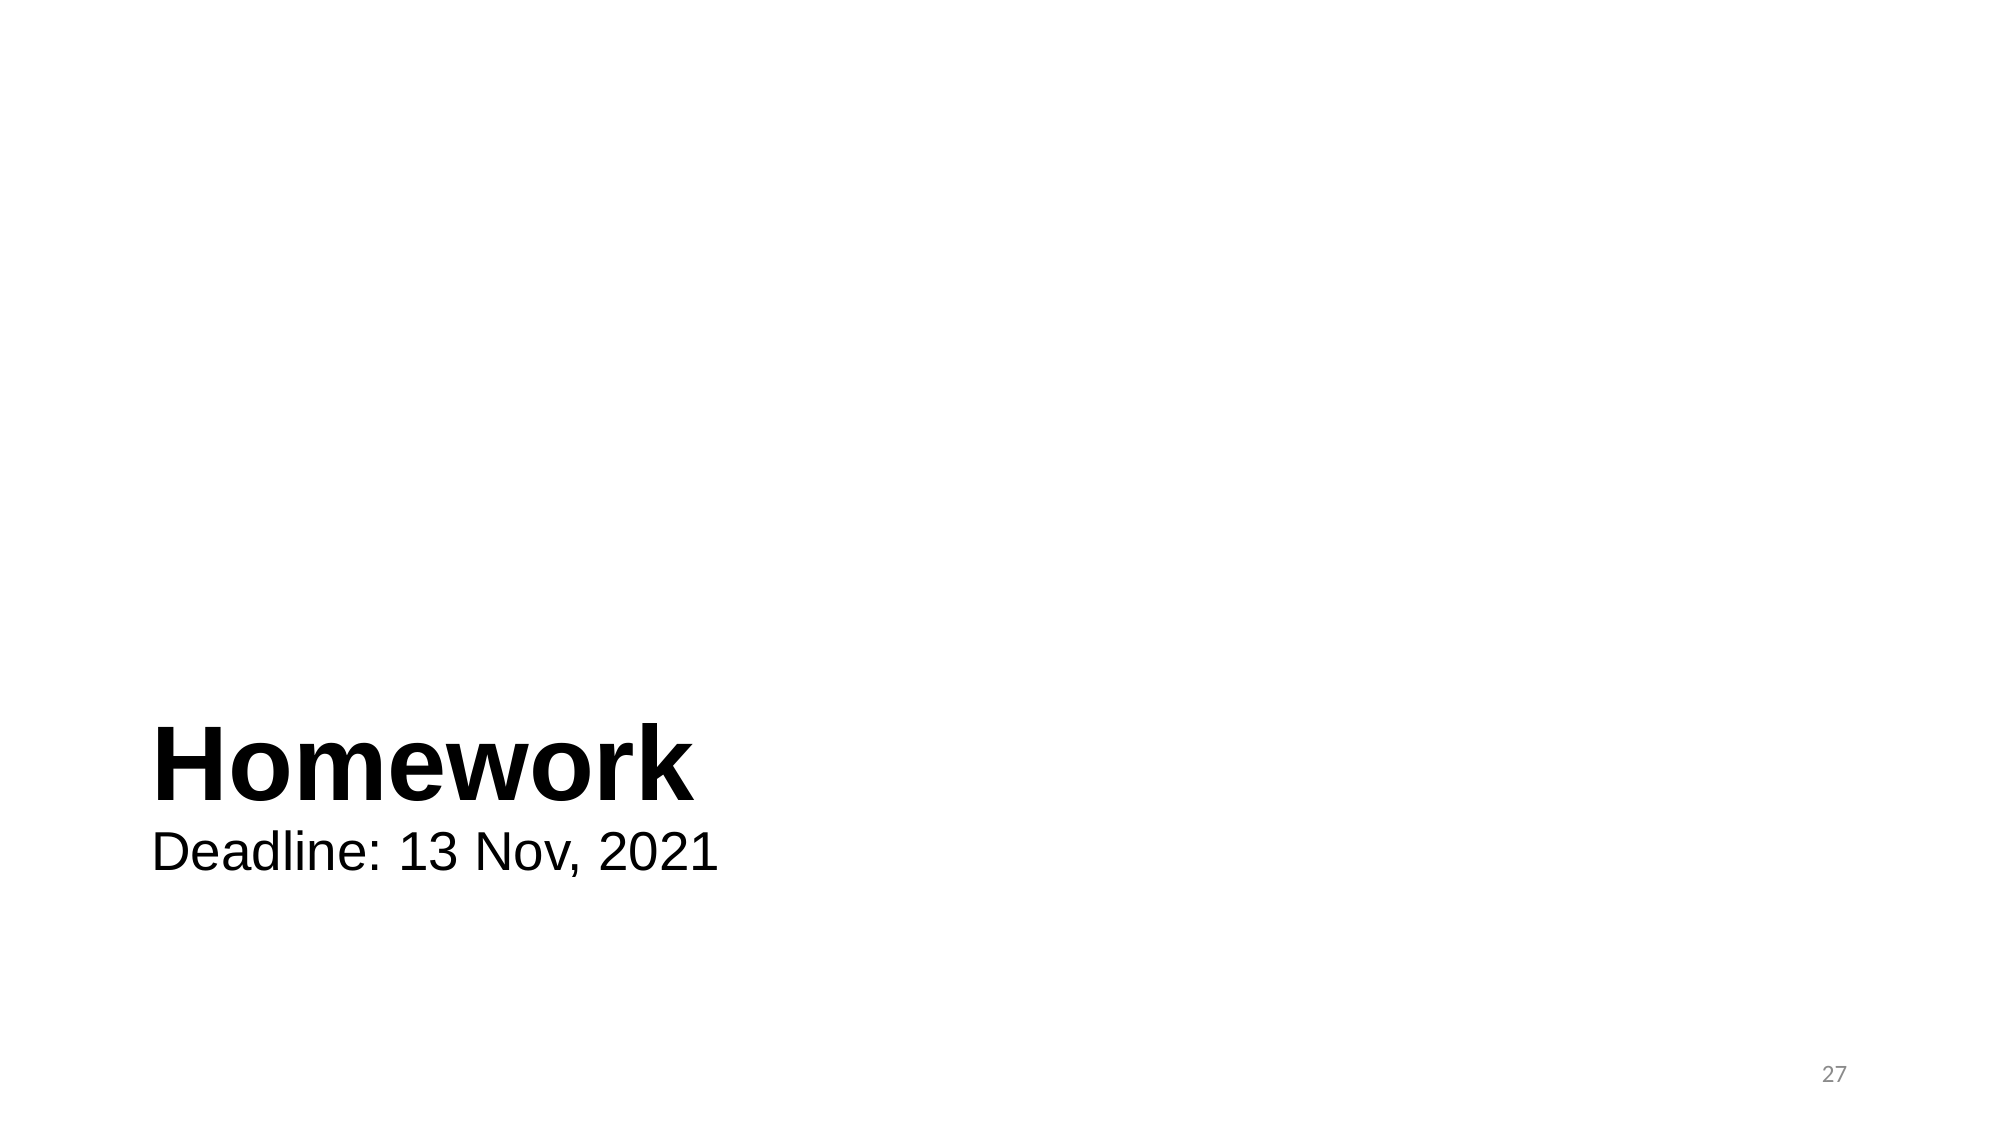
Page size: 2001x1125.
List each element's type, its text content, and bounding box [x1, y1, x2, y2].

title Homework Deadline: 13 Nov, 2021 [136, 700, 1863, 890]
slide_number 27 [1412, 1042, 1863, 1103]
